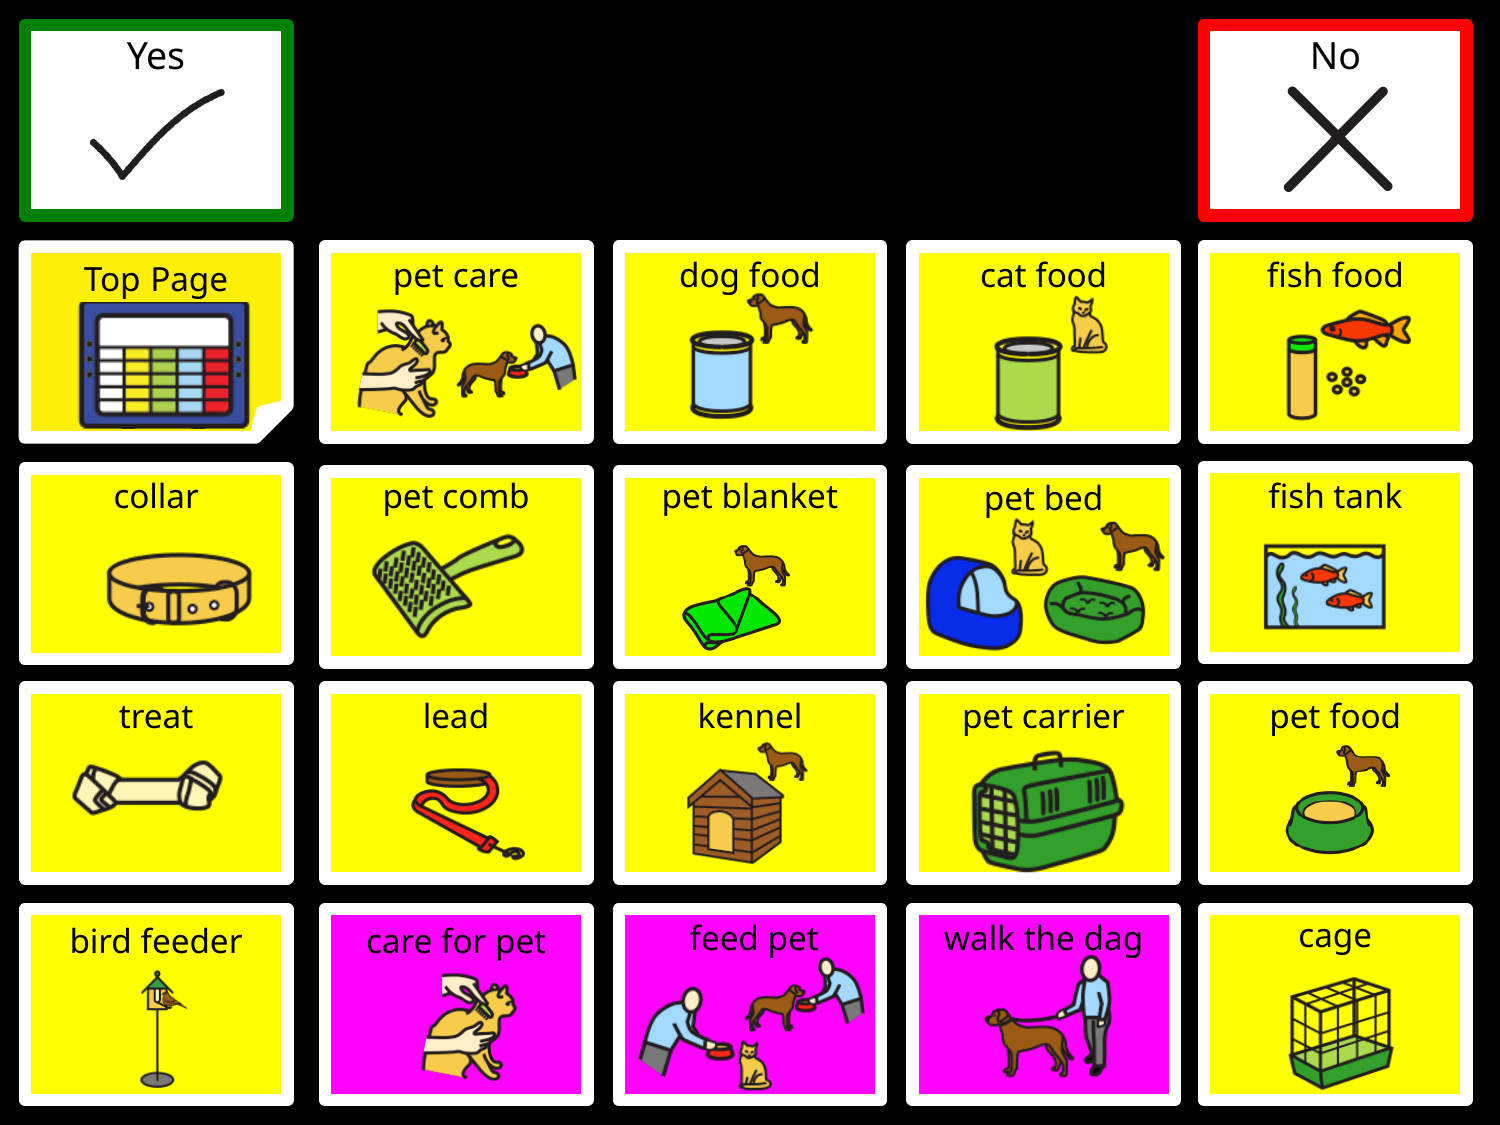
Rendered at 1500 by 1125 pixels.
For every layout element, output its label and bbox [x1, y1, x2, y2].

picture [678, 737, 813, 871]
text_box [324, 687, 588, 879]
text_box [324, 908, 588, 1101]
text_box [912, 469, 1176, 512]
picture [62, 301, 267, 429]
text_box [912, 908, 1176, 1101]
text_box [618, 246, 882, 438]
picture [62, 703, 235, 876]
picture [977, 287, 1128, 438]
text_box [912, 654, 1176, 663]
picture [972, 940, 1125, 1093]
text_box [24, 908, 288, 1101]
text_box [912, 687, 1176, 879]
text_box [912, 246, 1176, 438]
text_box [24, 687, 288, 879]
text_box [324, 468, 588, 663]
picture [74, 53, 238, 216]
text_box [24, 245, 289, 439]
text_box [1203, 466, 1467, 659]
text_box [1203, 24, 1467, 216]
picture [957, 720, 1139, 903]
picture [1274, 74, 1403, 203]
text_box [618, 687, 882, 879]
picture [678, 281, 826, 429]
text_box [1203, 906, 1467, 1101]
text_box [1203, 246, 1467, 438]
picture [632, 924, 876, 1114]
picture [403, 748, 535, 879]
text_box [618, 908, 882, 1101]
picture [1274, 291, 1422, 438]
text_box [618, 468, 882, 663]
text_box [324, 246, 588, 438]
picture [1274, 742, 1394, 862]
picture [912, 508, 1176, 660]
picture [362, 502, 535, 675]
picture [403, 962, 534, 1092]
picture [94, 962, 226, 1093]
picture [339, 291, 588, 431]
text_box [1203, 687, 1467, 879]
text_box [24, 467, 288, 660]
text_box [24, 24, 288, 216]
picture [94, 512, 267, 685]
picture [1249, 512, 1401, 663]
picture [673, 534, 799, 660]
picture [1274, 967, 1407, 1100]
